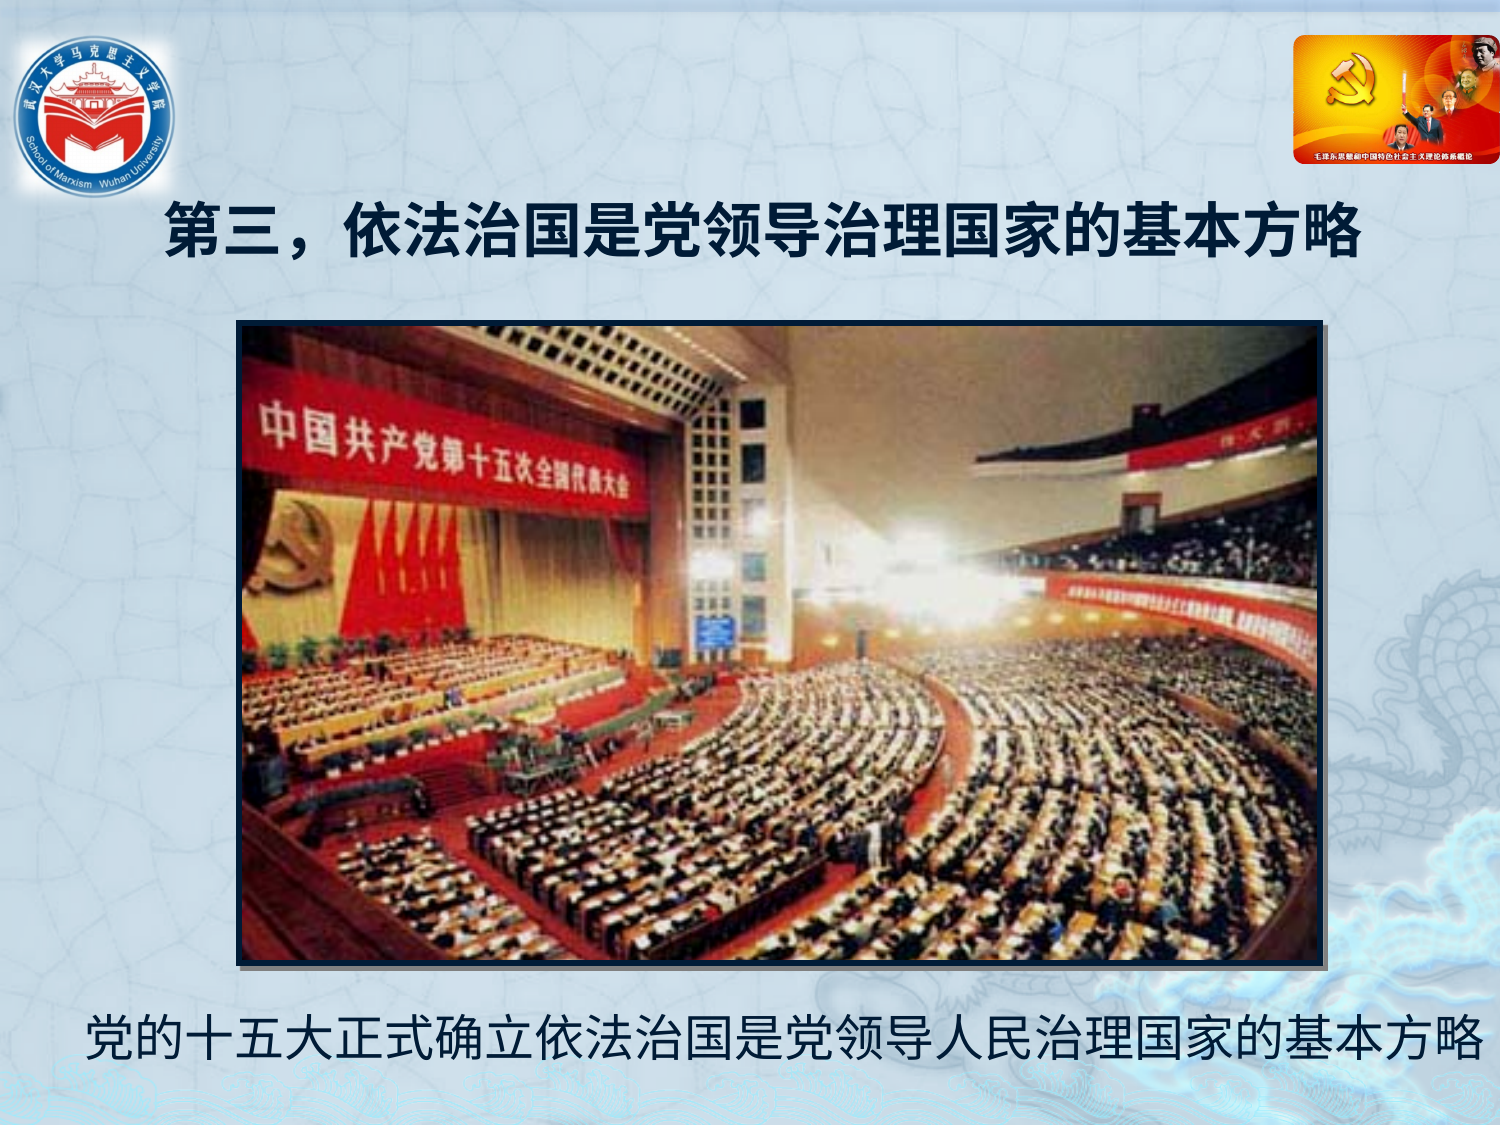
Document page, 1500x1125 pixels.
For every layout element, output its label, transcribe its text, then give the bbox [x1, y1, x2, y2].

picture [28, 51, 161, 183]
picture [241, 326, 1318, 960]
title 第三，依法治国是党领导治理国家的基本方略 [24, 184, 1500, 272]
text_box 党的十五大正式确立依法治国是党领导人民治理国家的基本方略 [69, 999, 1500, 1075]
picture [1293, 35, 1500, 164]
